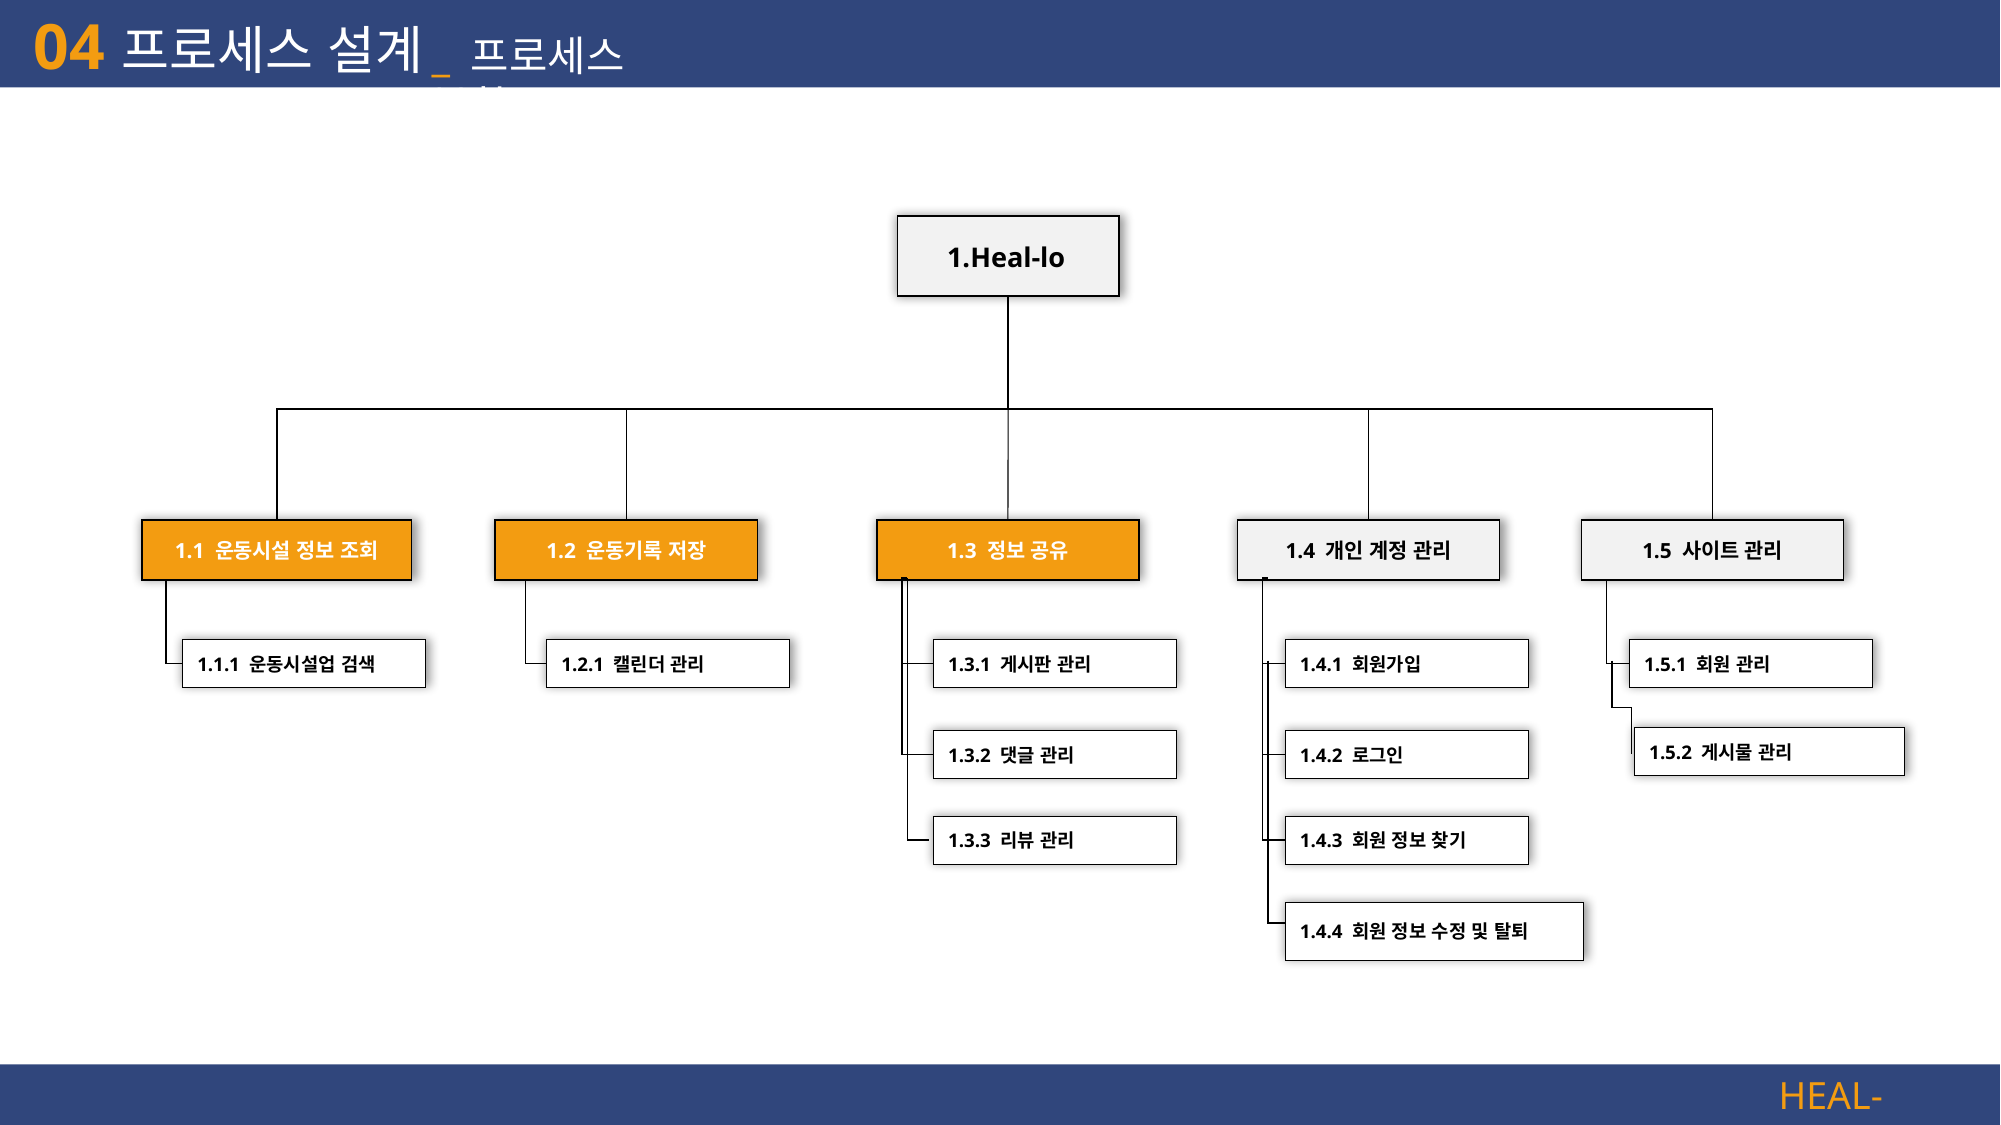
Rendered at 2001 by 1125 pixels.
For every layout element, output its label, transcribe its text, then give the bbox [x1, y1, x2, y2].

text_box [18, 0, 522, 91]
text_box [141, 216, 1905, 960]
text_box _ 프로세스 분할도 [416, 22, 749, 138]
text_box HEAL-LO [1763, 1064, 1932, 1125]
